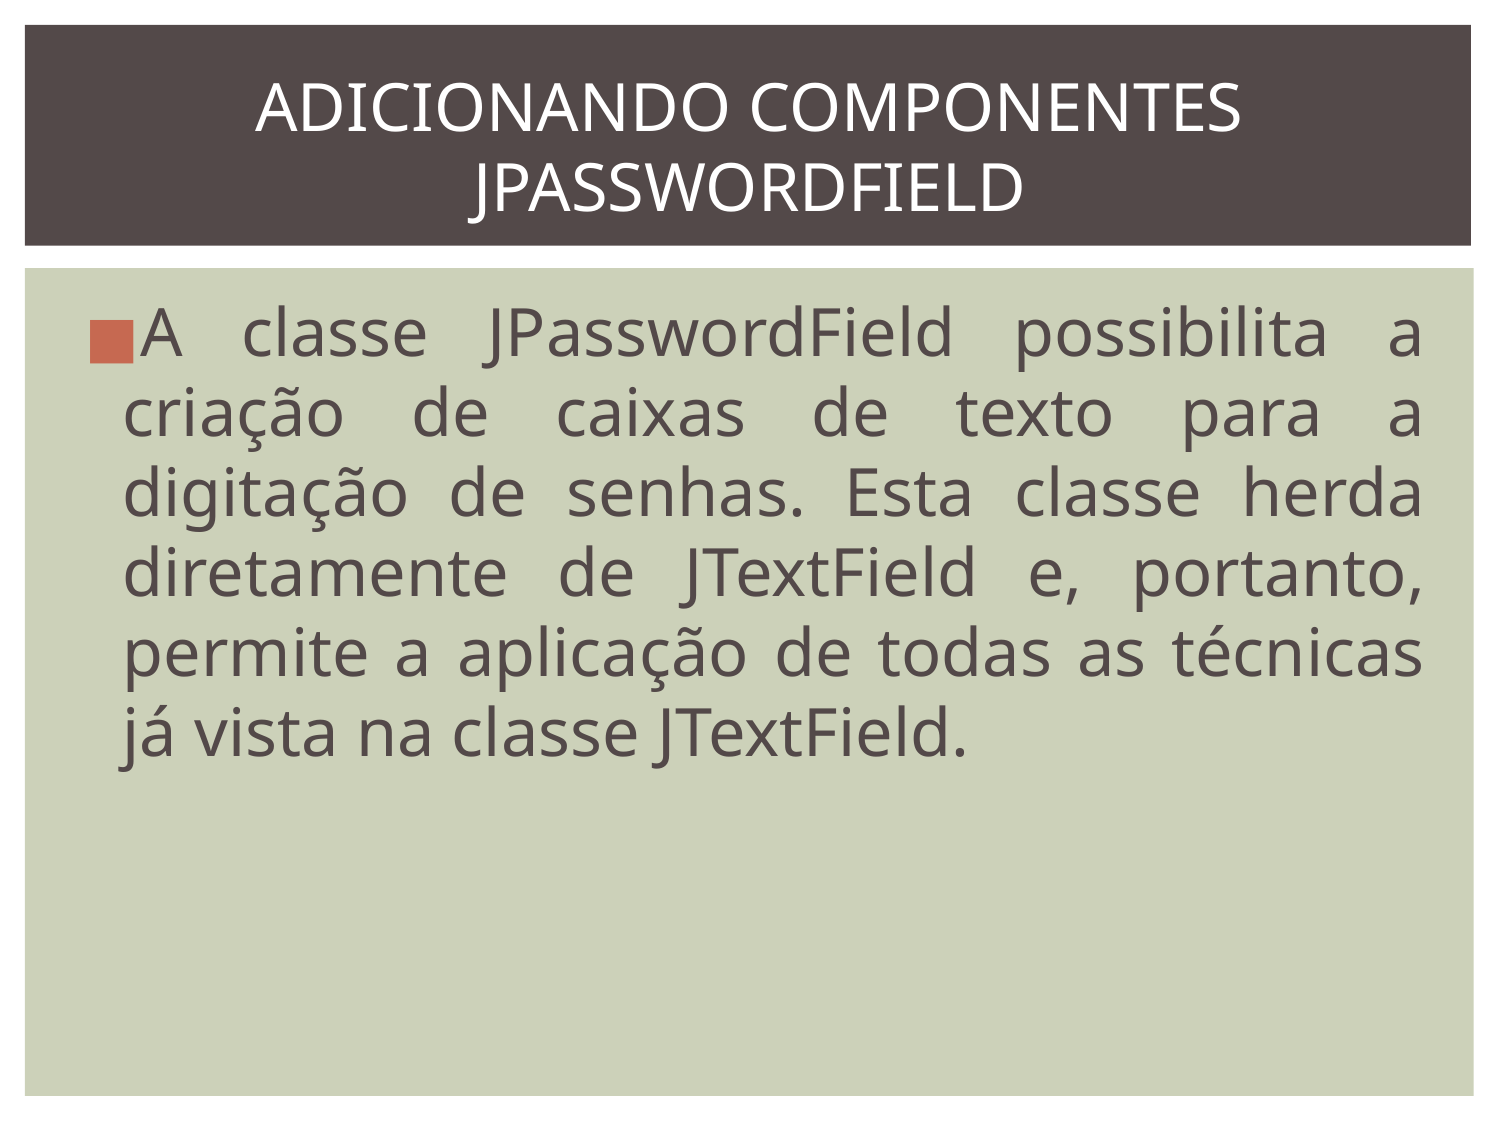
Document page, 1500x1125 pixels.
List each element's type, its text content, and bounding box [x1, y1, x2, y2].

list A classe JPasswordField possibilita a criação de caixas de texto para a digitação de senhas. Esta classe herda diretamente de JTextField e, portanto, permite a aplicação de todas as técnicas já vista na classe JTextField. [62, 281, 1442, 1005]
title ADICIONANDO COMPONENTES JPASSWORDFIELD [62, 58, 1438, 232]
